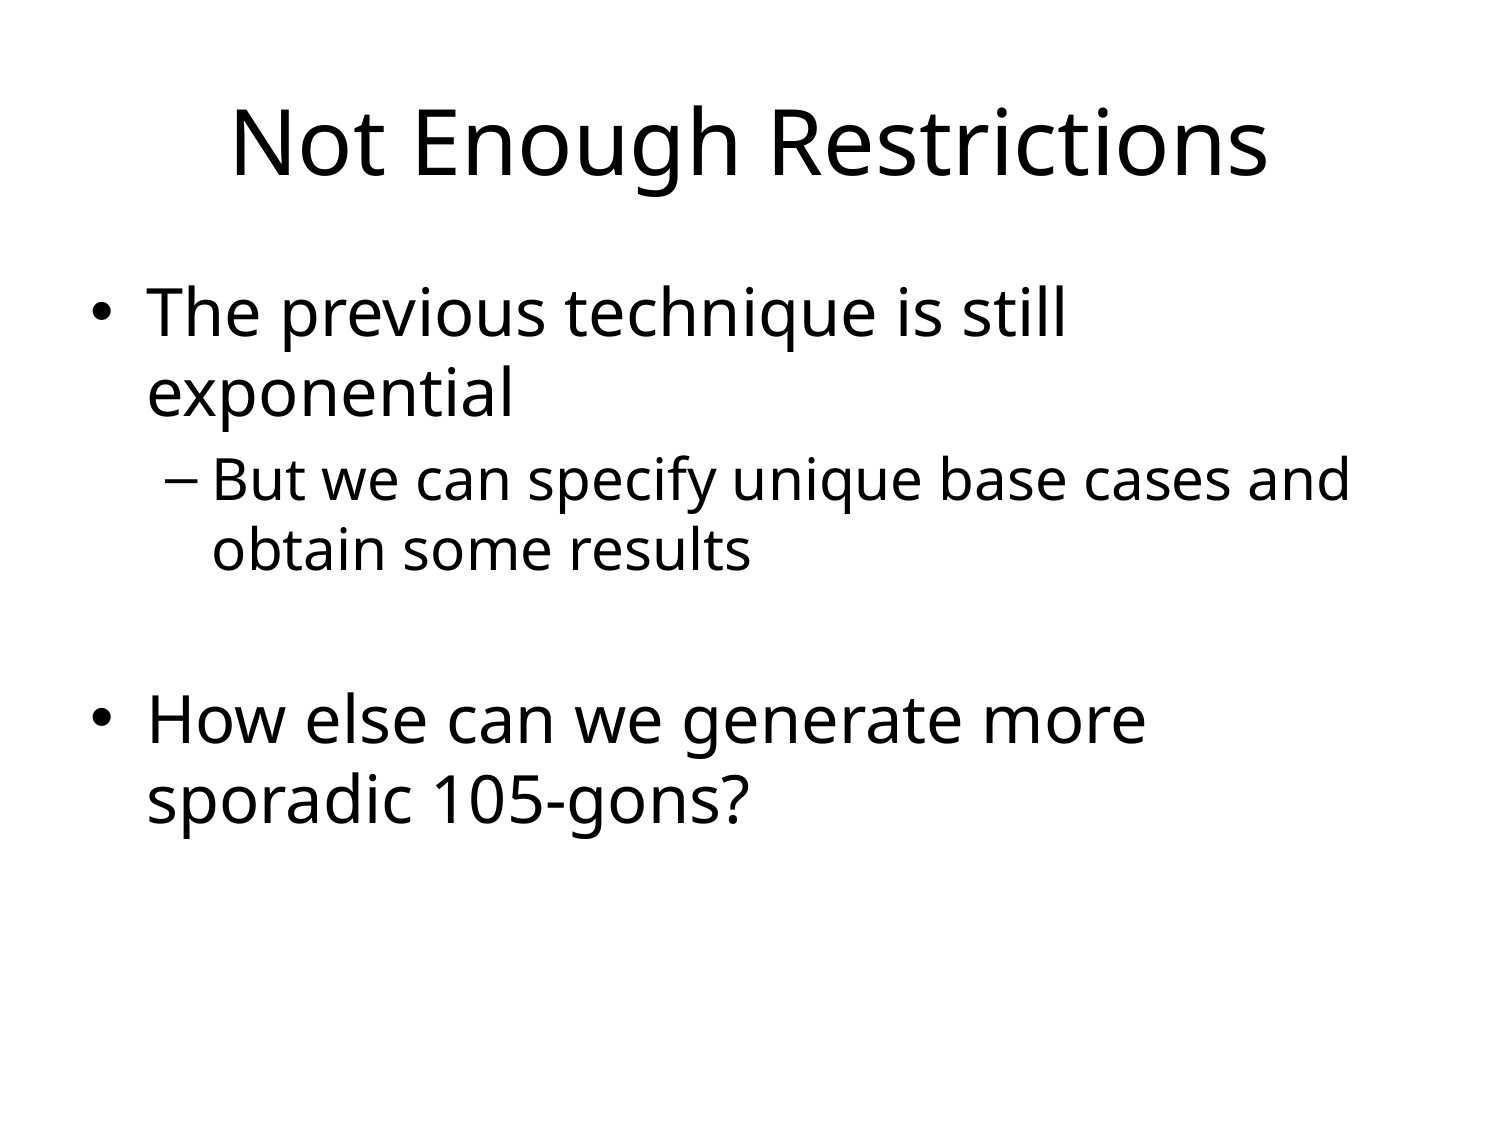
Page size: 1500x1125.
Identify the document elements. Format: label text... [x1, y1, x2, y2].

list The previous technique is still exponential But we can specify unique base cases and obtain some results How else can we generate more sporadic 105-gons? [75, 262, 1425, 1005]
title Not Enough Restrictions [75, 45, 1425, 233]
